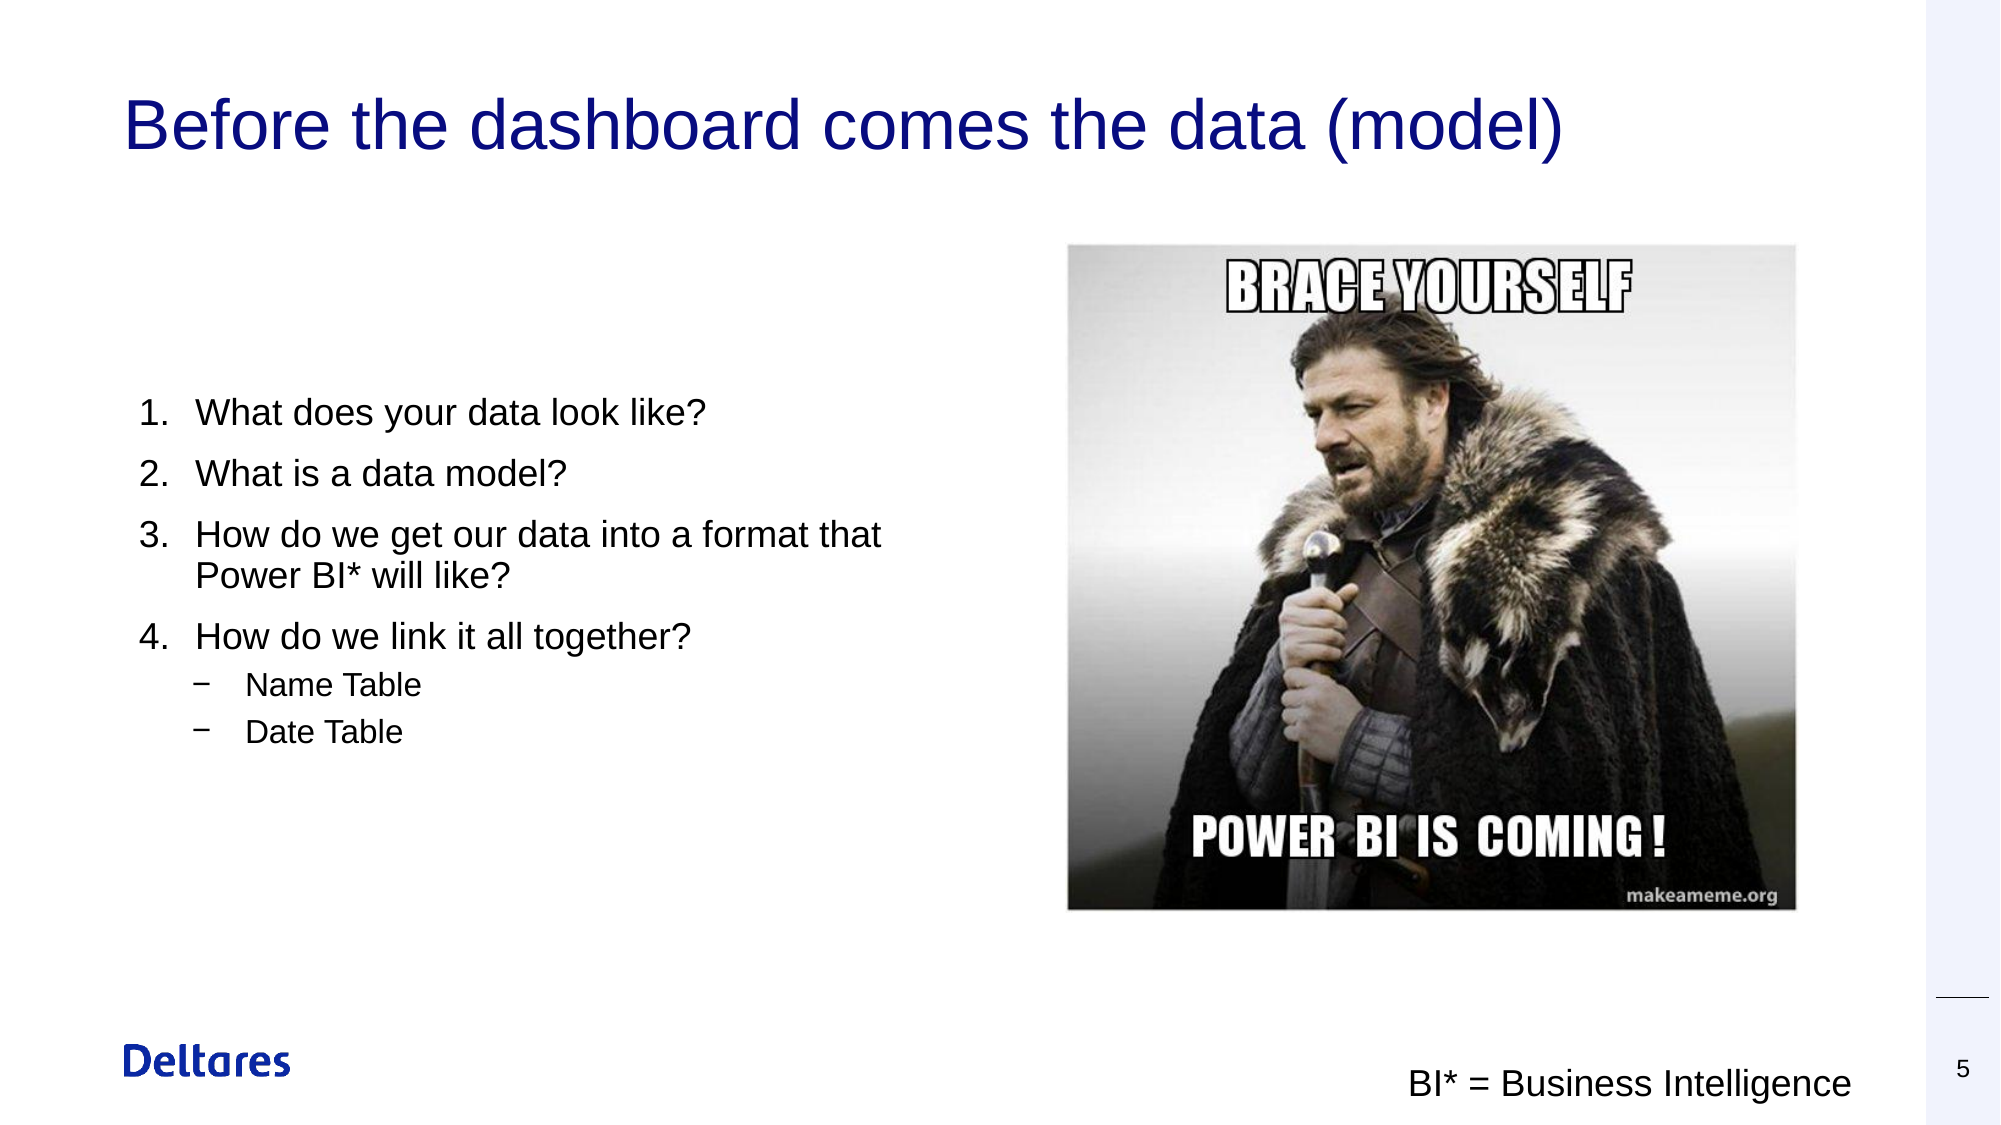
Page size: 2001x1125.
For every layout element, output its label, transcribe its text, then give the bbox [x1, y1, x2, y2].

text_box BI* = Business Intelligence [1393, 1056, 1975, 1125]
text_box What does your data look like? What is a data model? How do we get our data into a format that Power BI* will like? How do we link it all together? Name Table Date Table [123, 385, 957, 853]
title Before the dashboard comes the data (model) [123, 88, 1850, 243]
picture [108, 1028, 304, 1092]
picture [1065, 242, 1799, 913]
slide_number 5 [1926, 1052, 2000, 1083]
